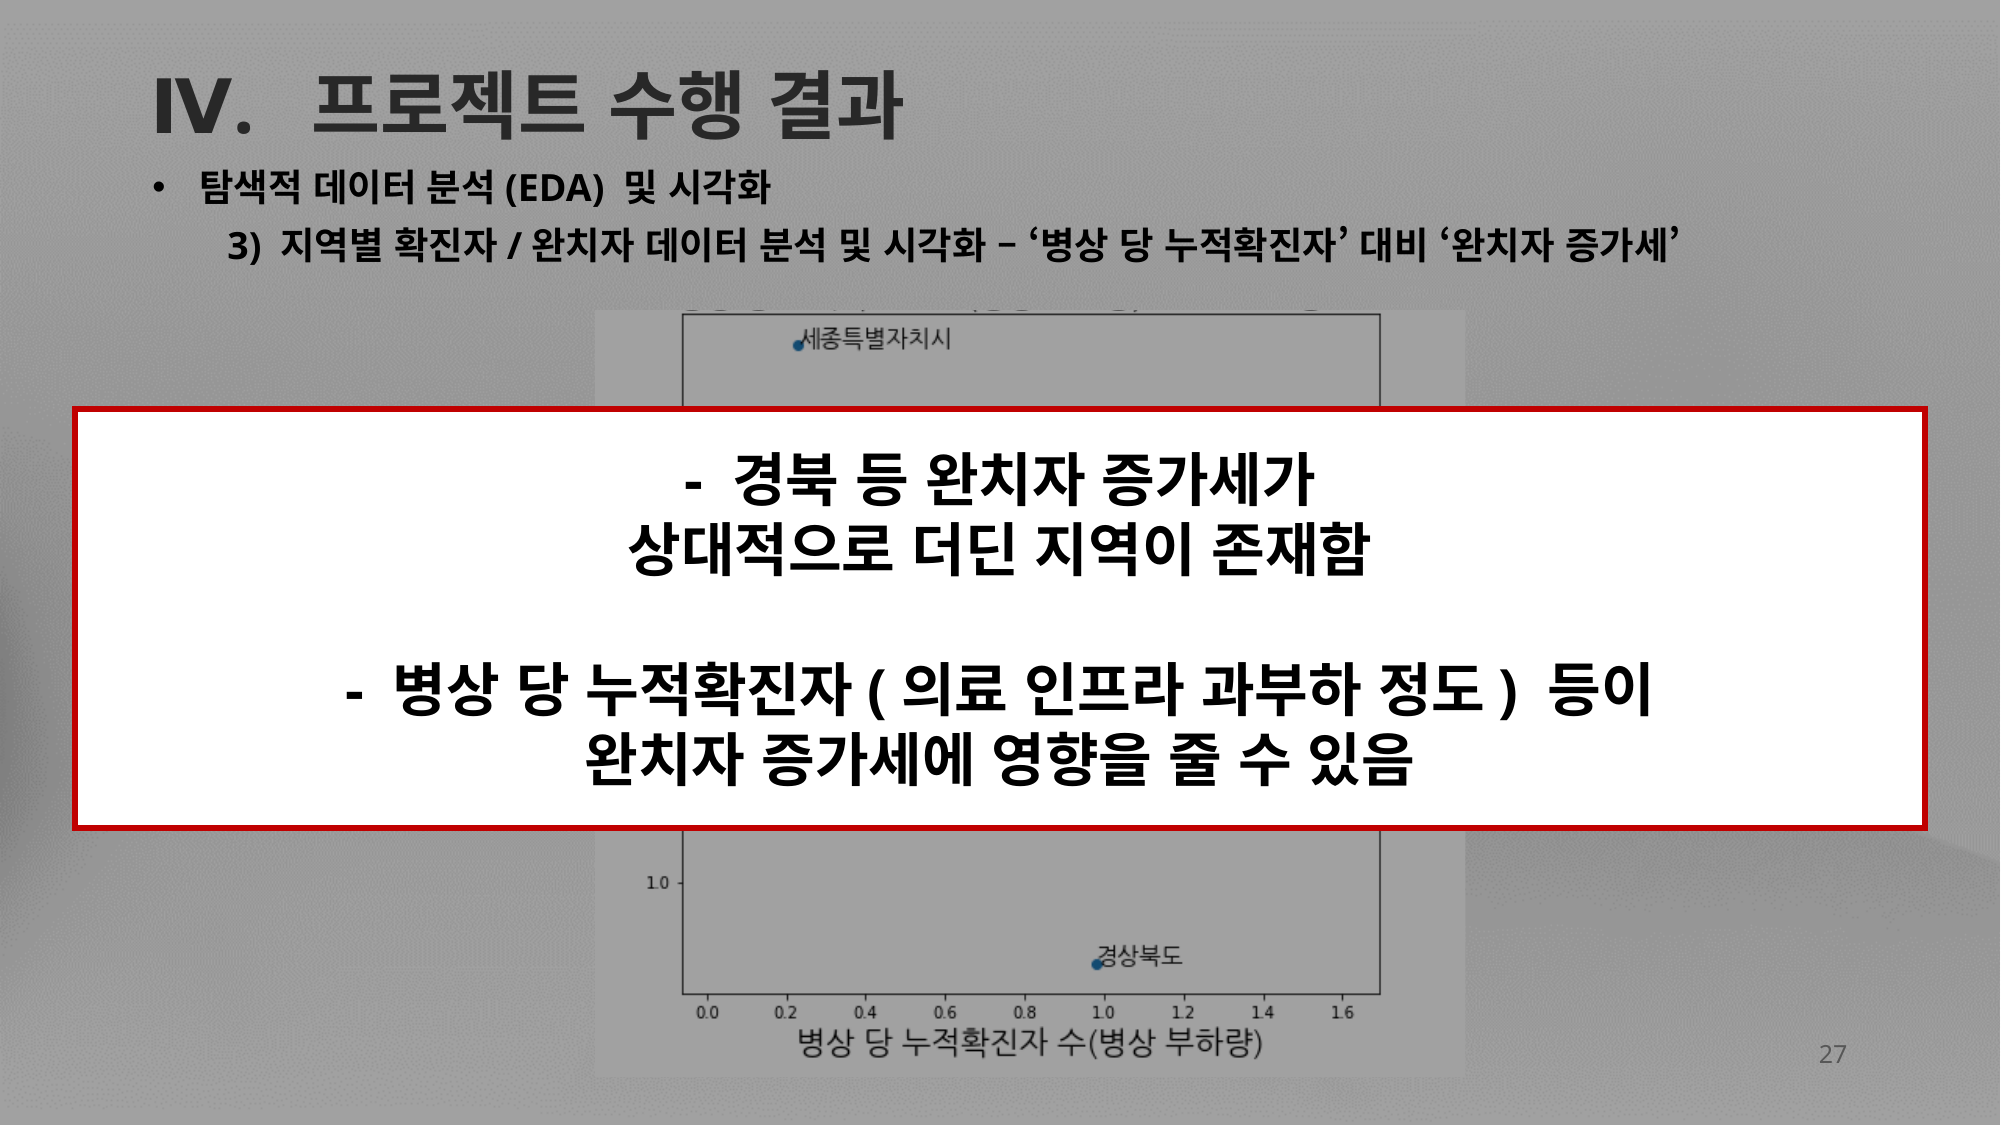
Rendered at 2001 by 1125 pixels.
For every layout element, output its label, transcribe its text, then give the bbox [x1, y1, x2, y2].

text_box [0, 0, 2000, 1125]
picture [594, 310, 1466, 1077]
text_box - 경북 등 완치자 증가세가 상대적으로 더딘 지역이 존재함 - 병상 당 누적확진자(의료 인프라 과부하 정도) 등이 완치자 증가세에 영향을 줄 수 있음 [1466, 408, 1926, 829]
text_box - 경북 등 완치자 증가세가 상대적으로 더딘 지역이 존재함 - 병상 당 누적확진자(의료 인프라 과부하 정도) 등이 완치자 증가세에 영향을 줄 수 있음 [74, 408, 594, 829]
